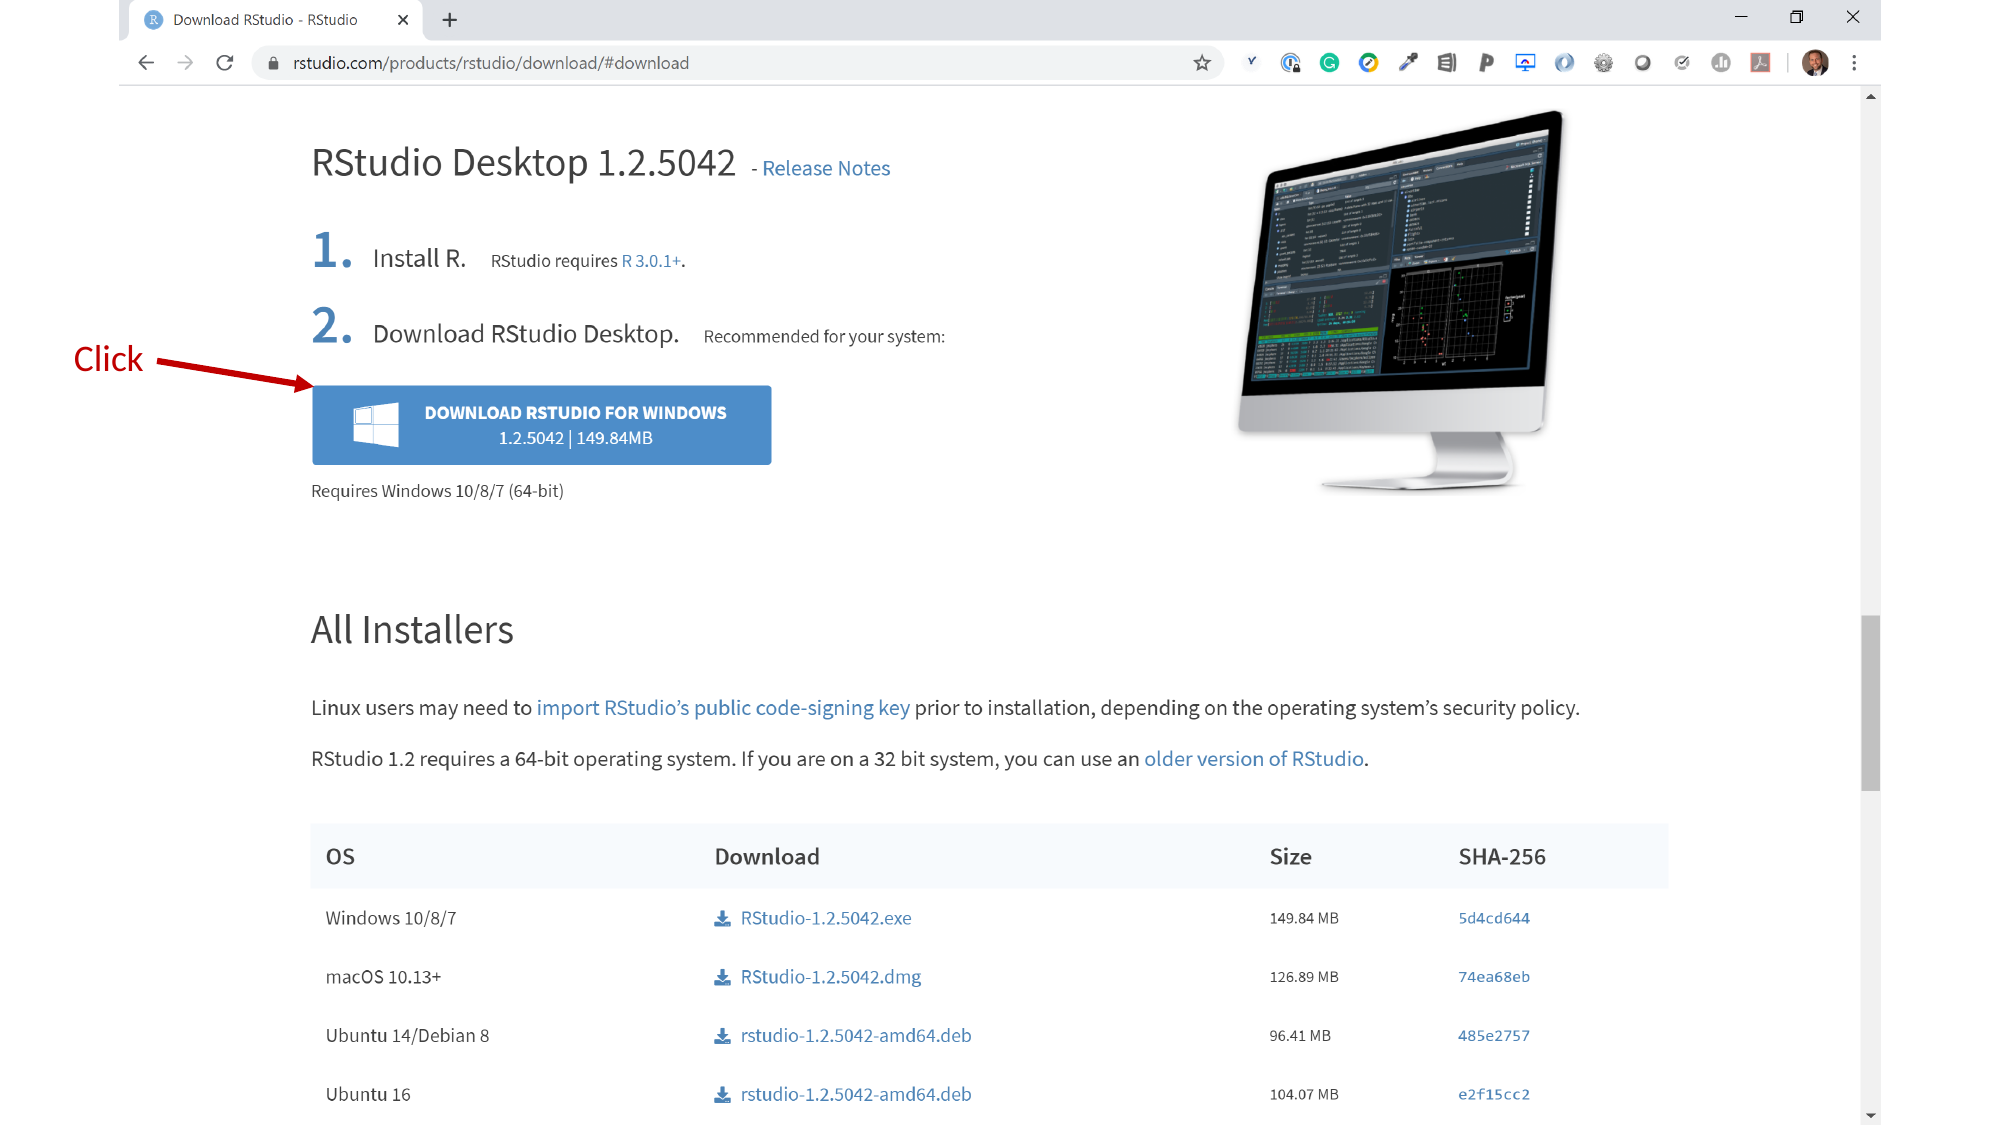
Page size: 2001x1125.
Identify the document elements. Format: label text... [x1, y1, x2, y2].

picture [119, 0, 1881, 1125]
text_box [156, 360, 315, 387]
text_box Click [59, 326, 119, 386]
